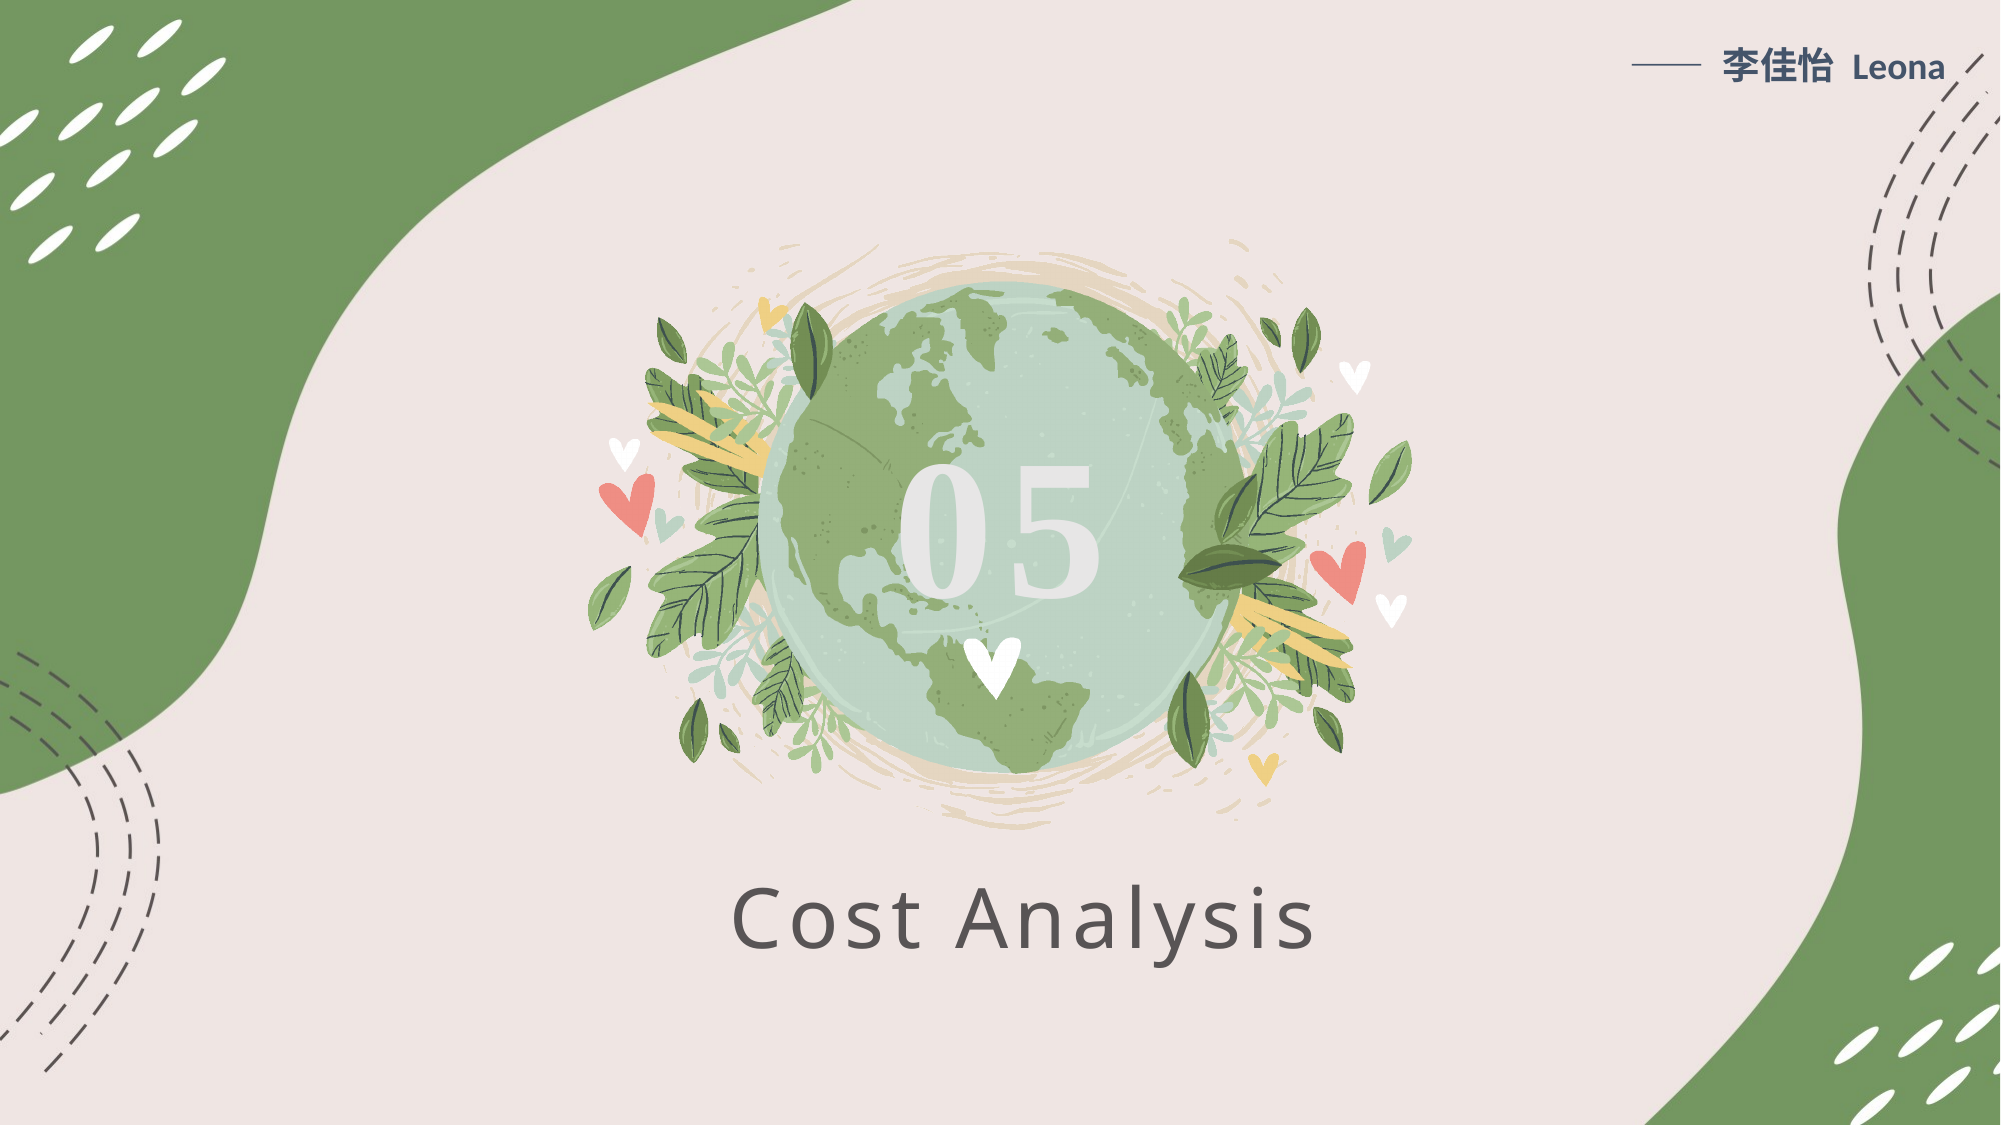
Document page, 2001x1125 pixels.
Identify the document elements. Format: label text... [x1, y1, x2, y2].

picture [0, 0, 2001, 1125]
text_box —— 李佳怡 Leona [1615, 34, 2000, 95]
text_box Cost Analysis [25, 858, 2000, 991]
